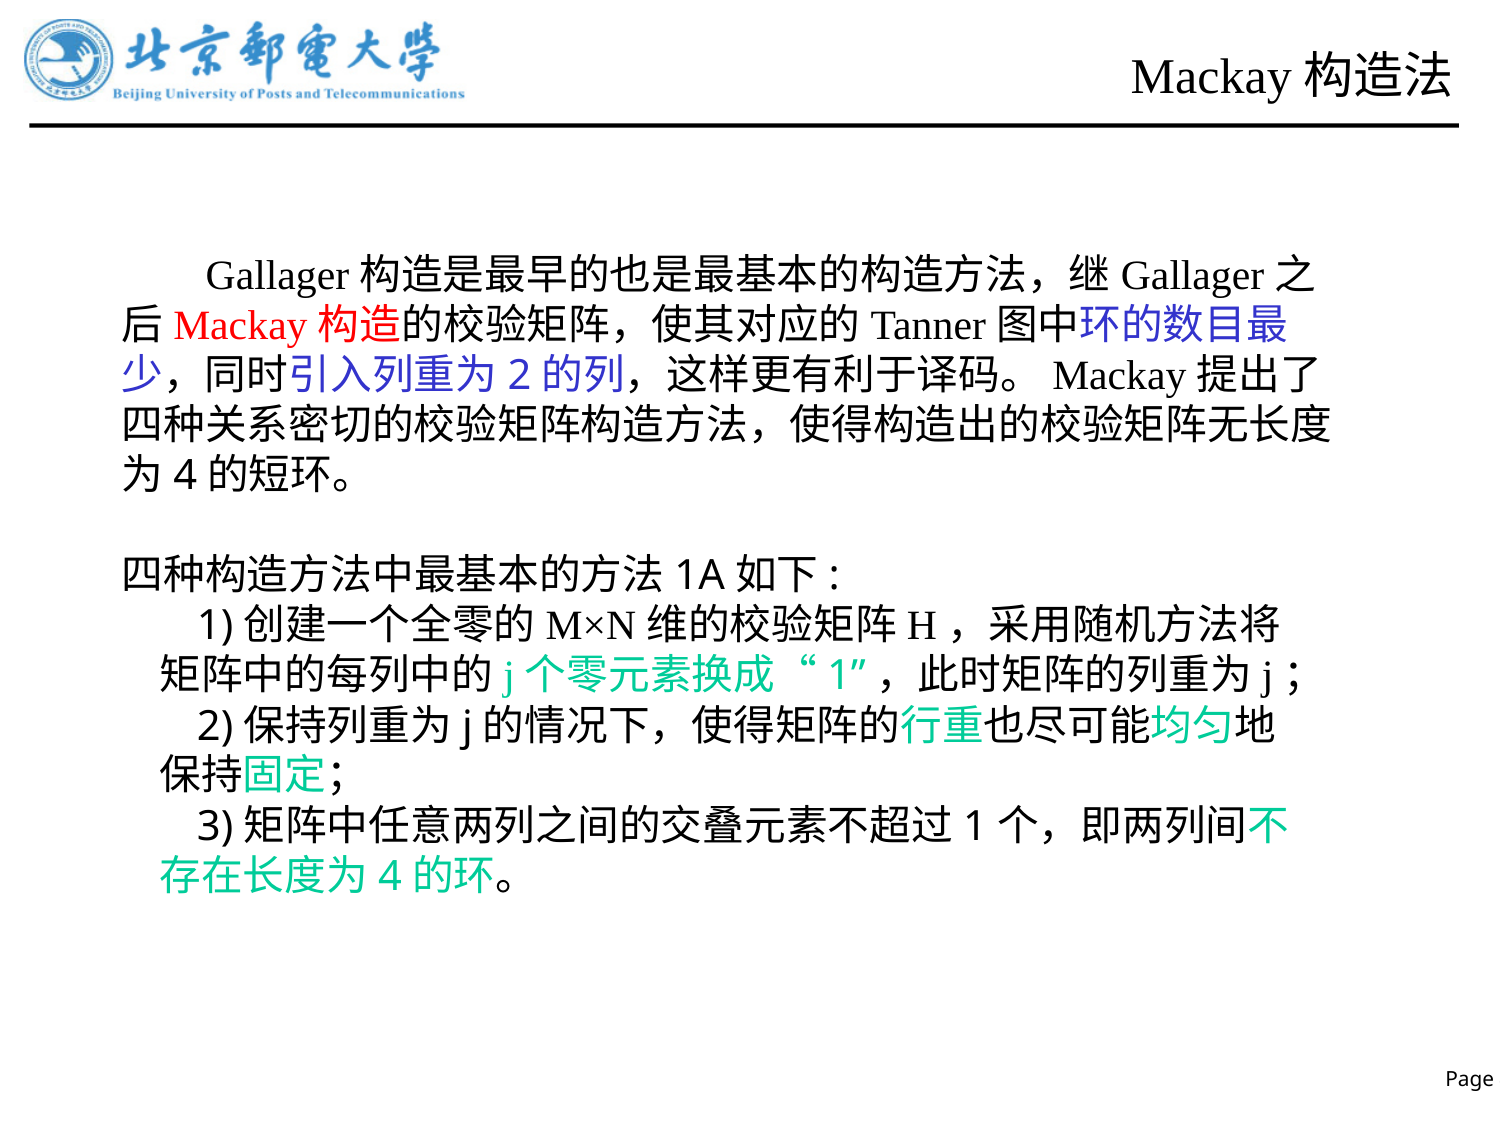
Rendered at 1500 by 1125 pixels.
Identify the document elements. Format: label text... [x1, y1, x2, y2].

picture [23, 19, 467, 102]
title Mackay构造法 [969, 16, 1469, 130]
text_box Gallager构造是最早的也是最基本的构造方法，继Gallager之后Mackay构造的校验矩阵，使其对应的Tanner图中环的数目最少，同时引入列重为2的列，这样更有利于译码。Mackay提出了四种关系密切的校验矩阵构造方法，使得构造出的校验矩阵无长度为4的短环。 四种构造方法中最基本的方法1A如下: 1)创建一个全零的M×N维的校验矩阵H，采用随机方法将 矩阵中的每列中的j个零元素换成“1”，此时矩阵的列重为j； 2)保持列重为j的情况下，使得矩阵的行重也尽可能均匀地 保持固定； 3)矩阵中任意两列之间的交叠元素不超过1个，即两列间不 存在长度为4的环。 [106, 240, 1350, 906]
